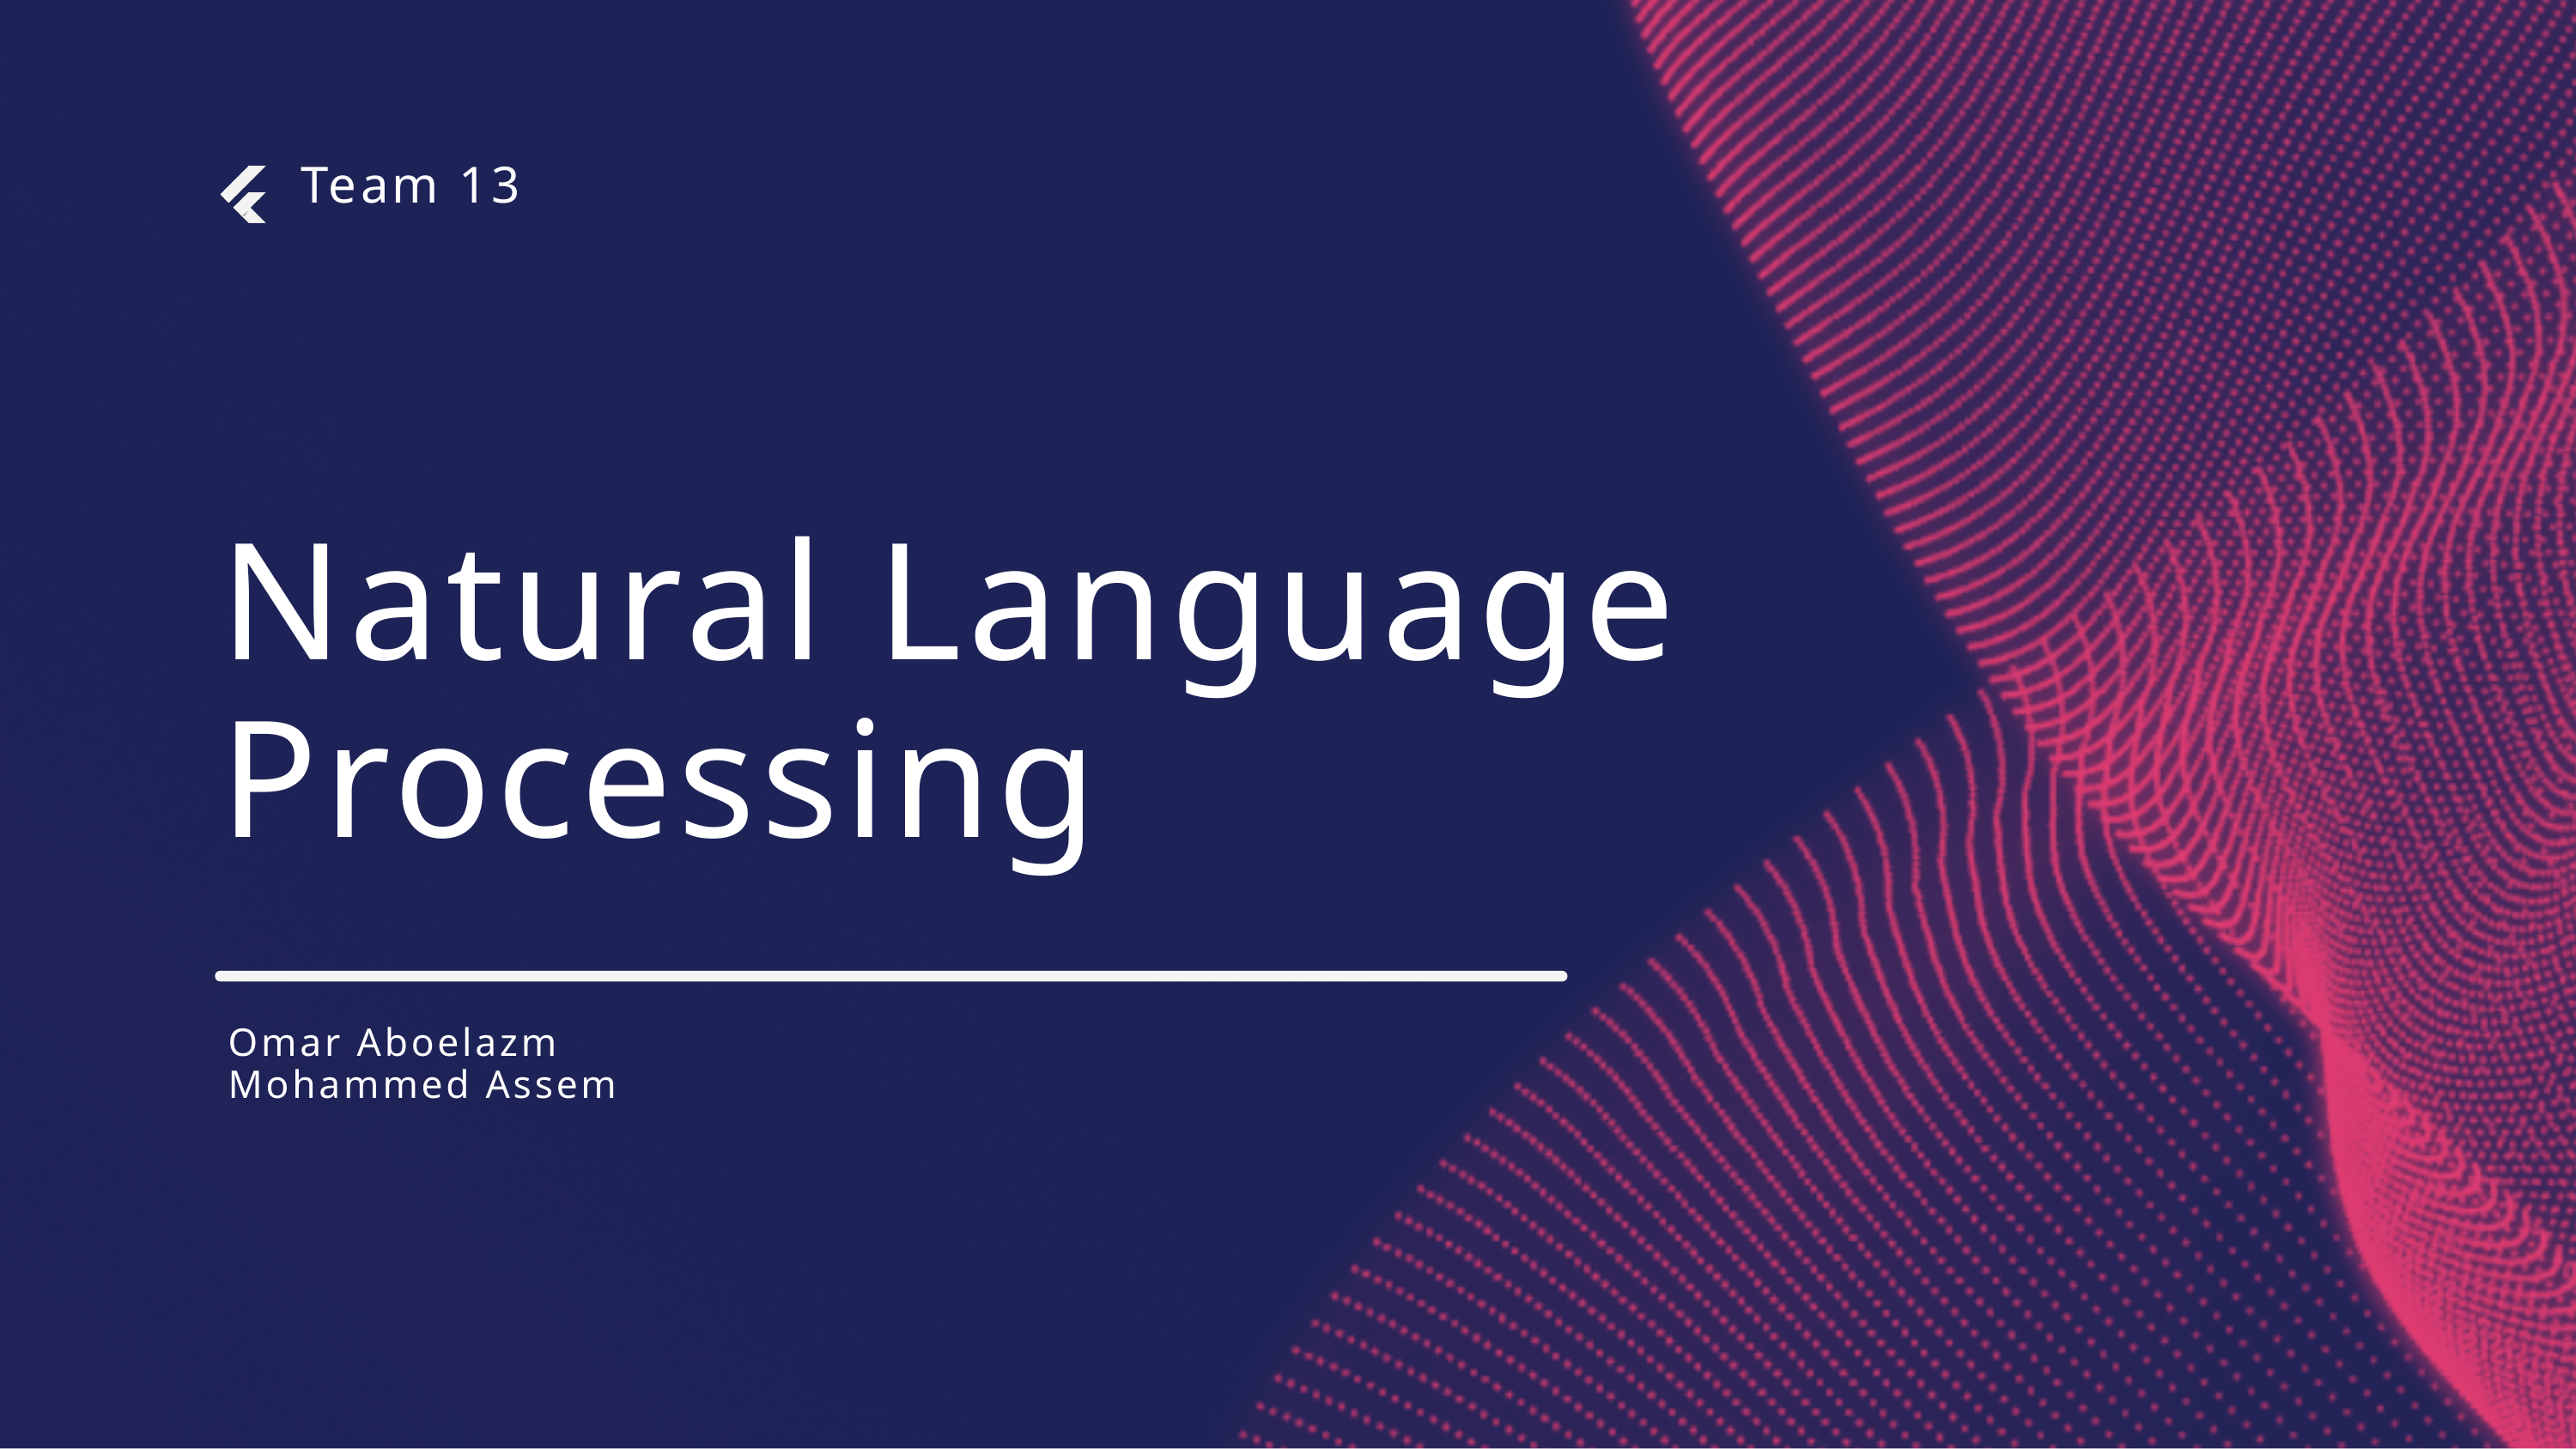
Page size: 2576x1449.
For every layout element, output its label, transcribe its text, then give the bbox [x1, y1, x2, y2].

text_box Omar Aboelazm Mohammed Assem [228, 1022, 951, 1106]
text_box Natural Language Processing [220, 513, 1917, 870]
text_box Team 13 [301, 158, 750, 214]
text_box [220, 166, 266, 223]
text_box [0, 0, 2576, 1449]
